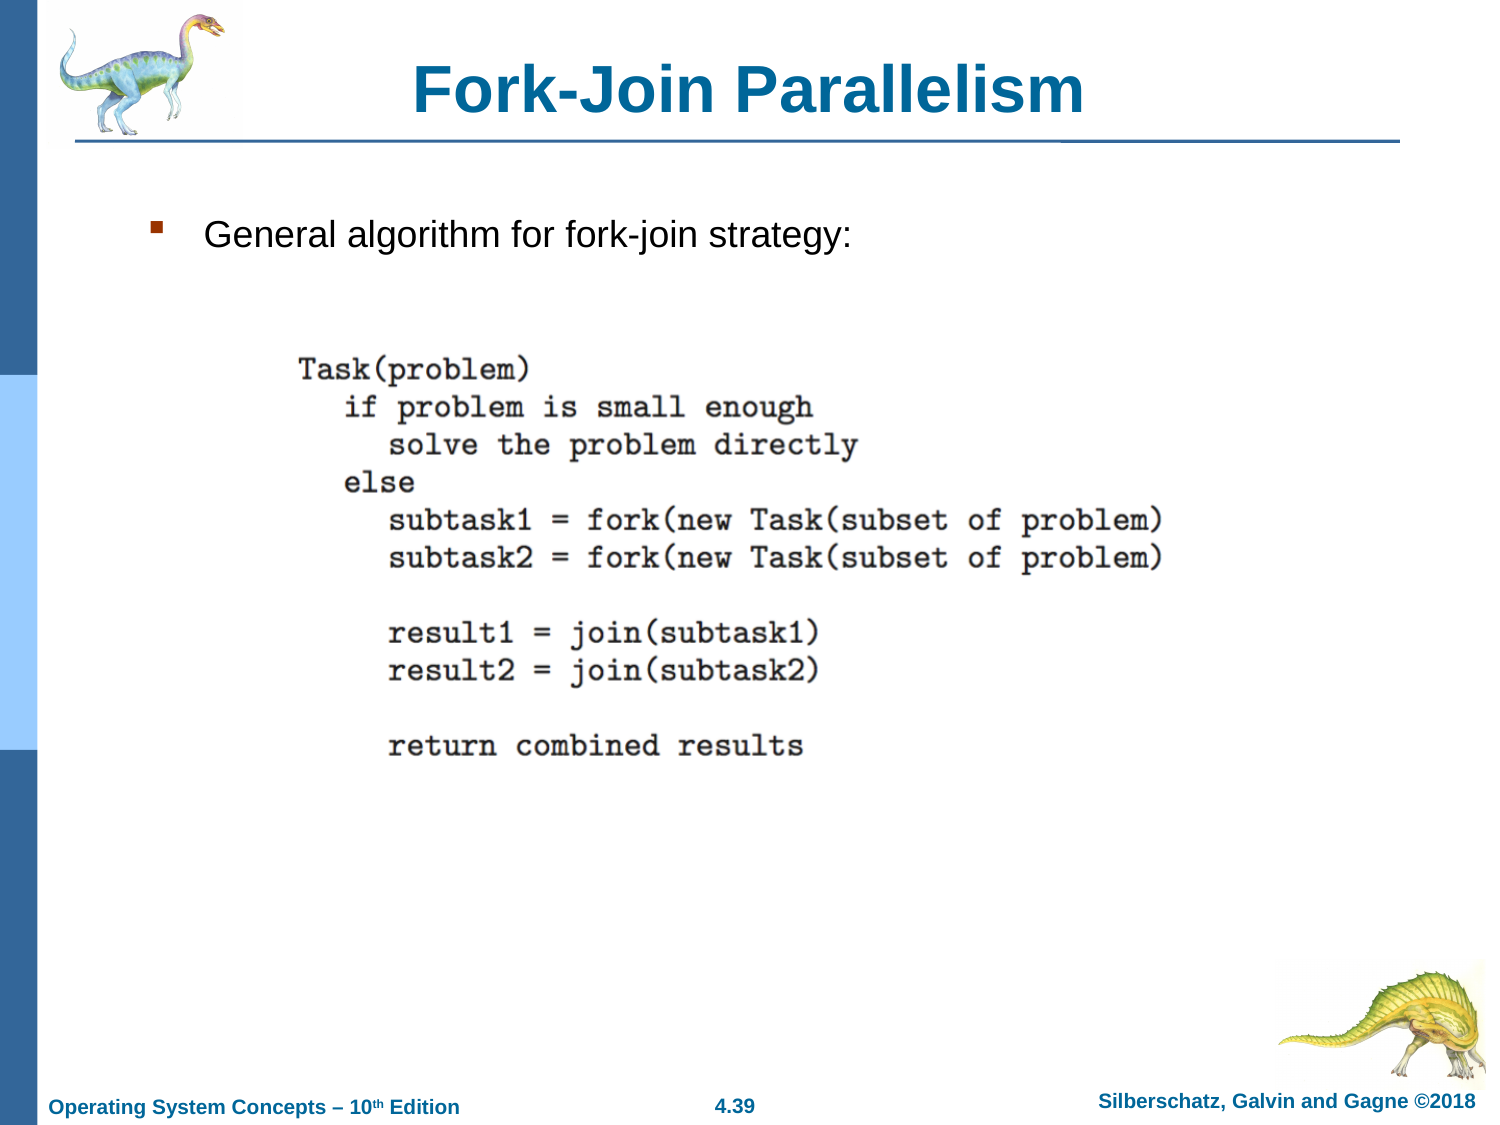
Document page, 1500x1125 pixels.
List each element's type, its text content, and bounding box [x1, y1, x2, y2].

picture [274, 337, 1224, 786]
picture [46, 0, 243, 149]
list General algorithm for fork-join strategy: [132, 202, 1400, 946]
picture [1275, 959, 1486, 1090]
title Fork-Join Parallelism [75, 38, 1425, 133]
